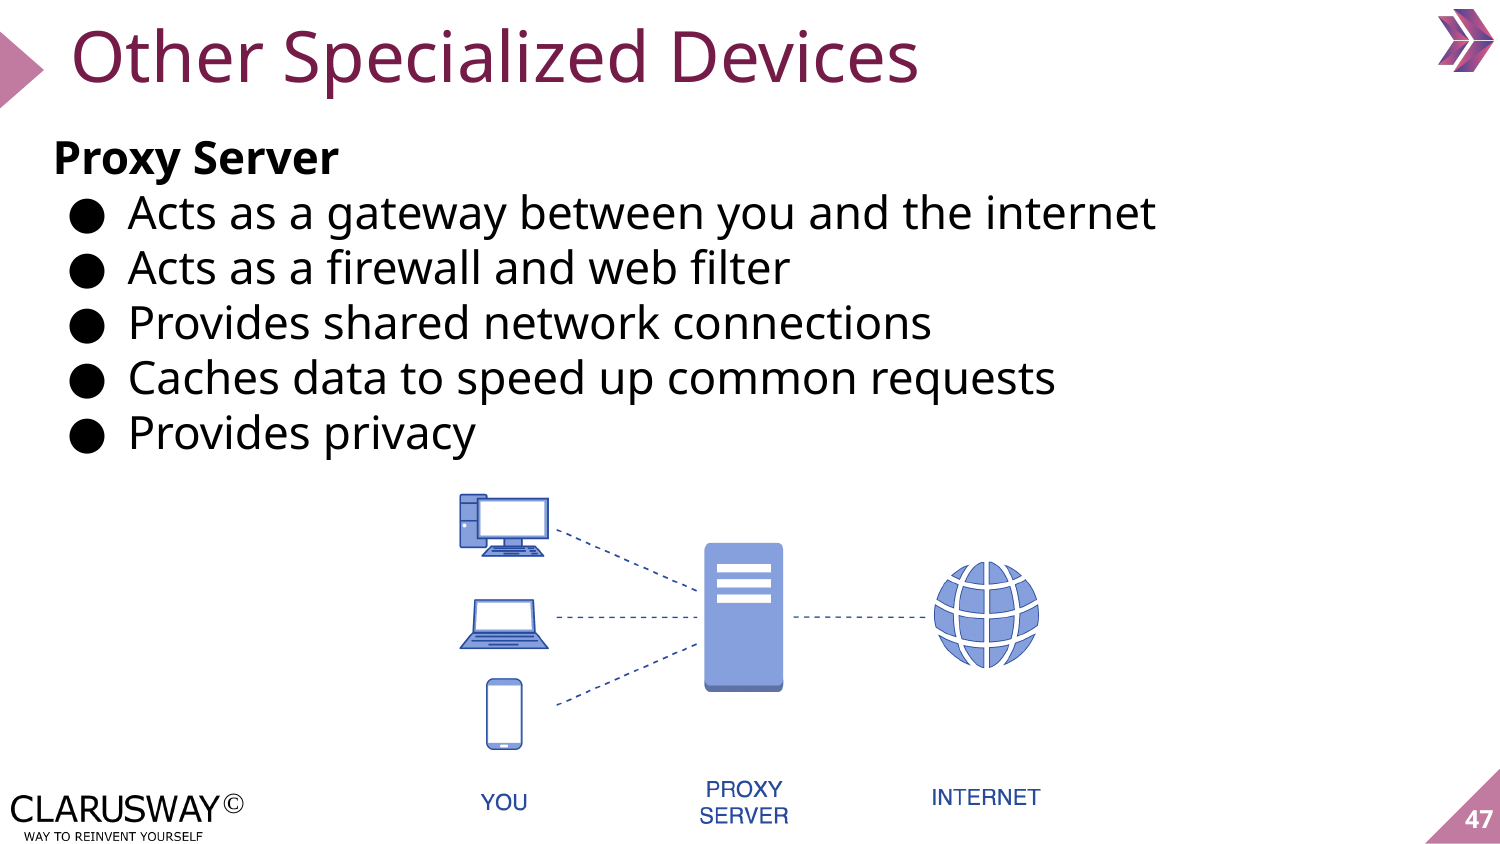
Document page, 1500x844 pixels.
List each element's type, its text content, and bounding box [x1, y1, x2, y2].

picture [11, 795, 220, 841]
title Other Specialized Devices [70, 28, 1419, 113]
text_box Proxy Server Acts as a gateway between you and the internet Acts as a firewall and web filter Provides shared network connections Caches data to speed up common requests Provides privacy [37, 113, 1488, 432]
picture [411, 488, 1089, 826]
slide_number 47 [1418, 760, 1494, 838]
picture [1438, 9, 1494, 72]
